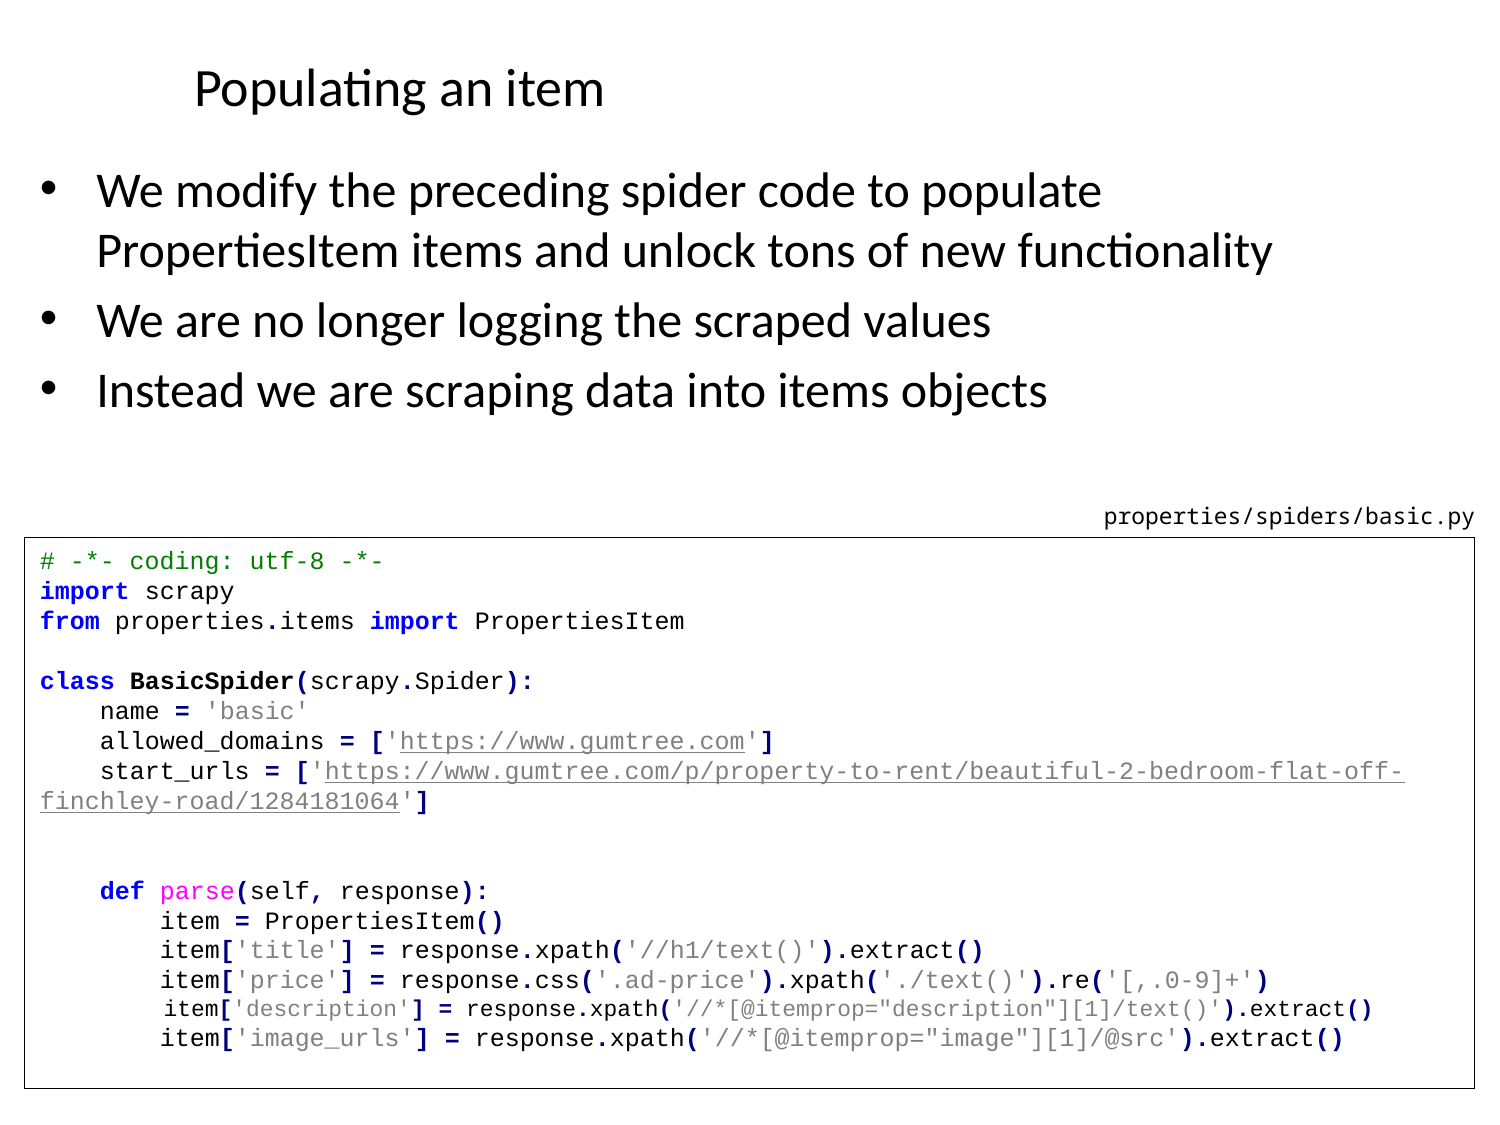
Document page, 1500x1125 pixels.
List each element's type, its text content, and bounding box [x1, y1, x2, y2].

text_box # -*- coding: utf-8 -*- import scrapy from properties.items import PropertiesItem class BasicSpider(scrapy.Spider): name = 'basic' allowed_domains = ['https://www.gumtree.com'] start_urls = ['https://www.gumtree.com/p/property-to-rent/beautiful-2-bedroom-flat-off-finchley-road/1284181064'] def parse(self, response): item = PropertiesItem() item['title'] = response.xpath('//h1/text()').extract() item['price'] = response.css('.ad-price').xpath('./text()').re('[,.0-9]+') item['description'] = response.xpath('//*[@itemprop="description"][1]/text()').extract() item['image_urls'] = response.xpath('//*[@itemprop="image"][1]/@src').extract() [24, 537, 1475, 1089]
title Populating an item [0, 45, 800, 125]
text_box properties/spiders/basic.py [1089, 494, 1490, 537]
list We modify the preceding spider code to populate PropertiesItem items and unlock tons of new functionality We are no longer logging the scraped values Instead we are scraping data into items objects [24, 149, 1427, 537]
